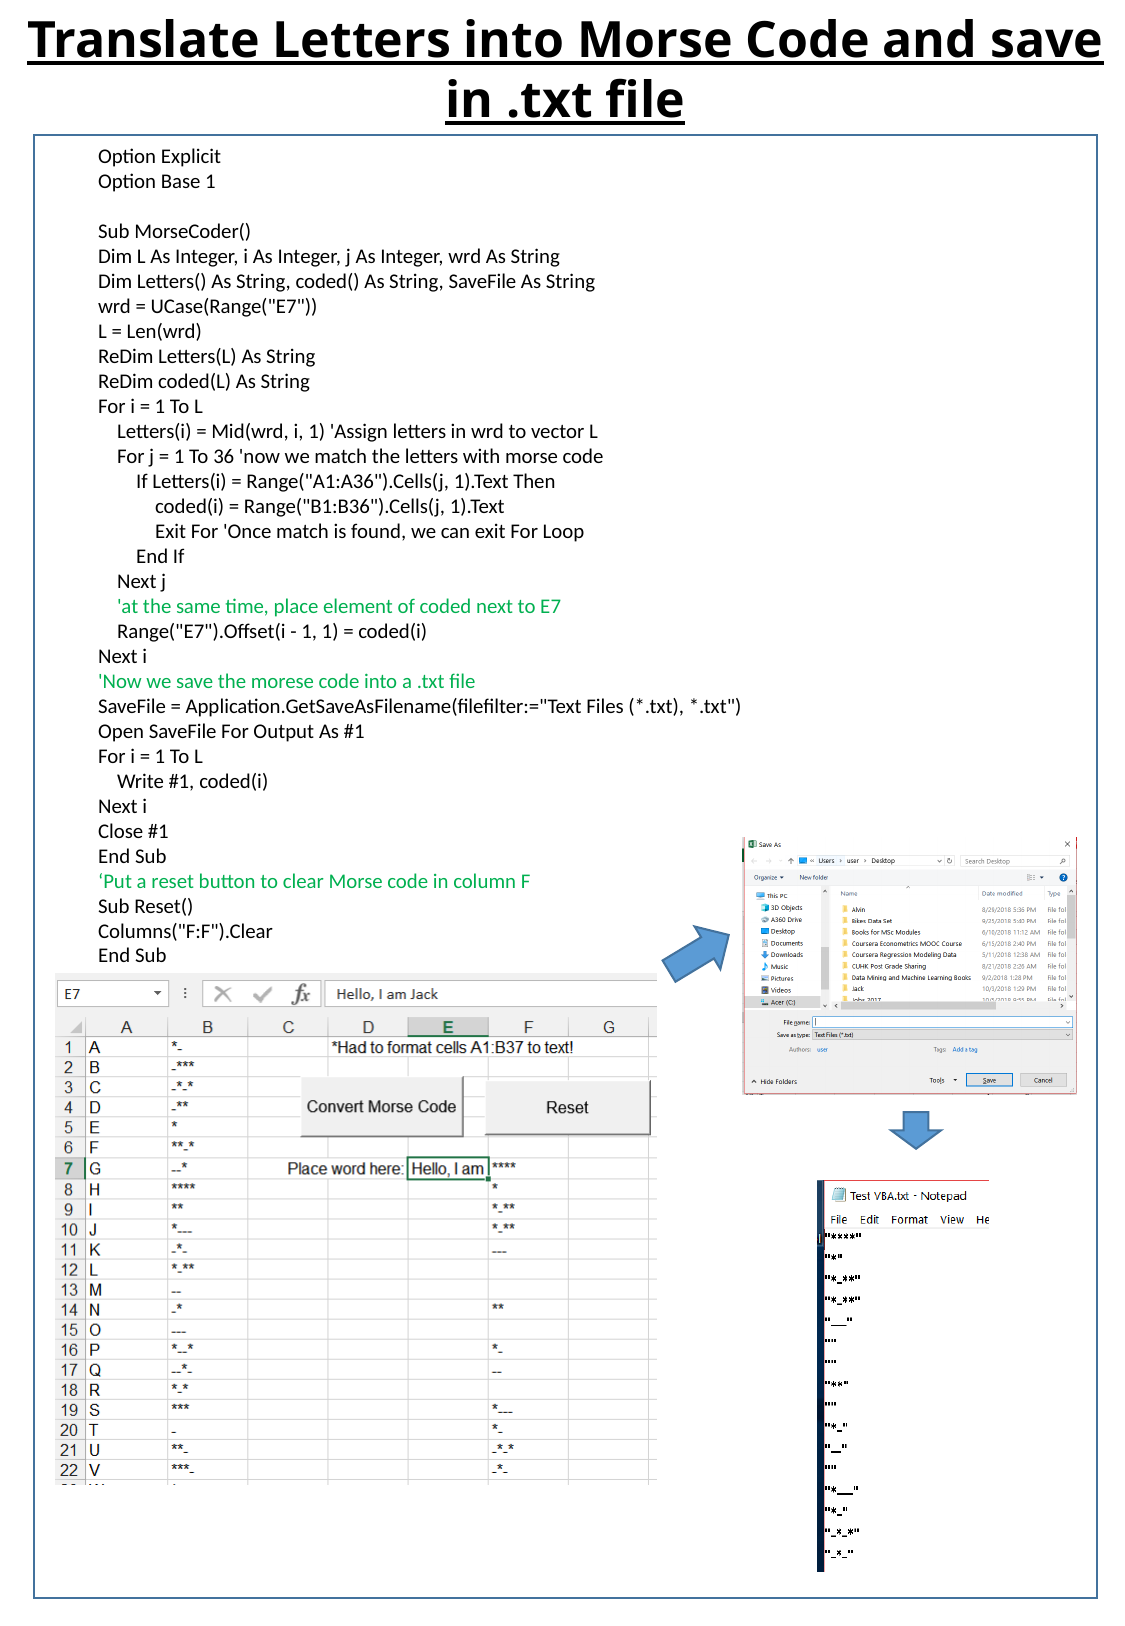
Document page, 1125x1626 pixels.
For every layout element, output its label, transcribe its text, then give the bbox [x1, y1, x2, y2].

text_box Translate Letters into Morse Code and save in .txt file [0, 0, 1125, 135]
picture [742, 837, 1077, 1095]
picture [55, 973, 657, 1485]
picture [817, 1180, 989, 1572]
text_box [33, 135, 1098, 1599]
